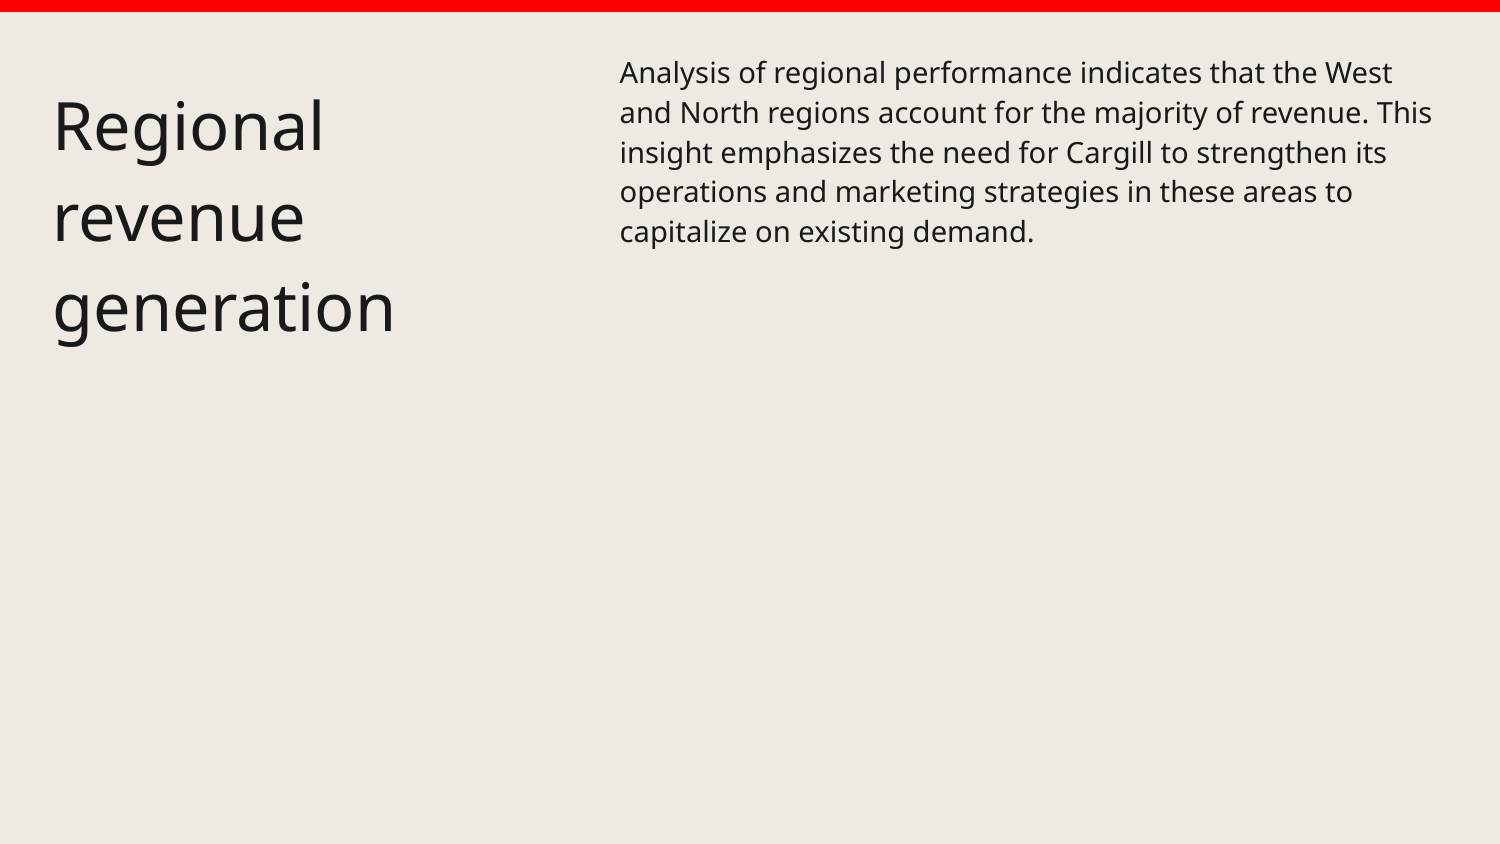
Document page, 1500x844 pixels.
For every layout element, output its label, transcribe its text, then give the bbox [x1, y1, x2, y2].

title Regional revenue generation [37, 64, 604, 510]
subtitle Analysis of regional performance indicates that the West and North regions account for the majority of revenue. This insight emphasizes the need for Cargill to strengthen its operations and marketing strategies in these areas to capitalize on existing demand. [604, 37, 1463, 582]
